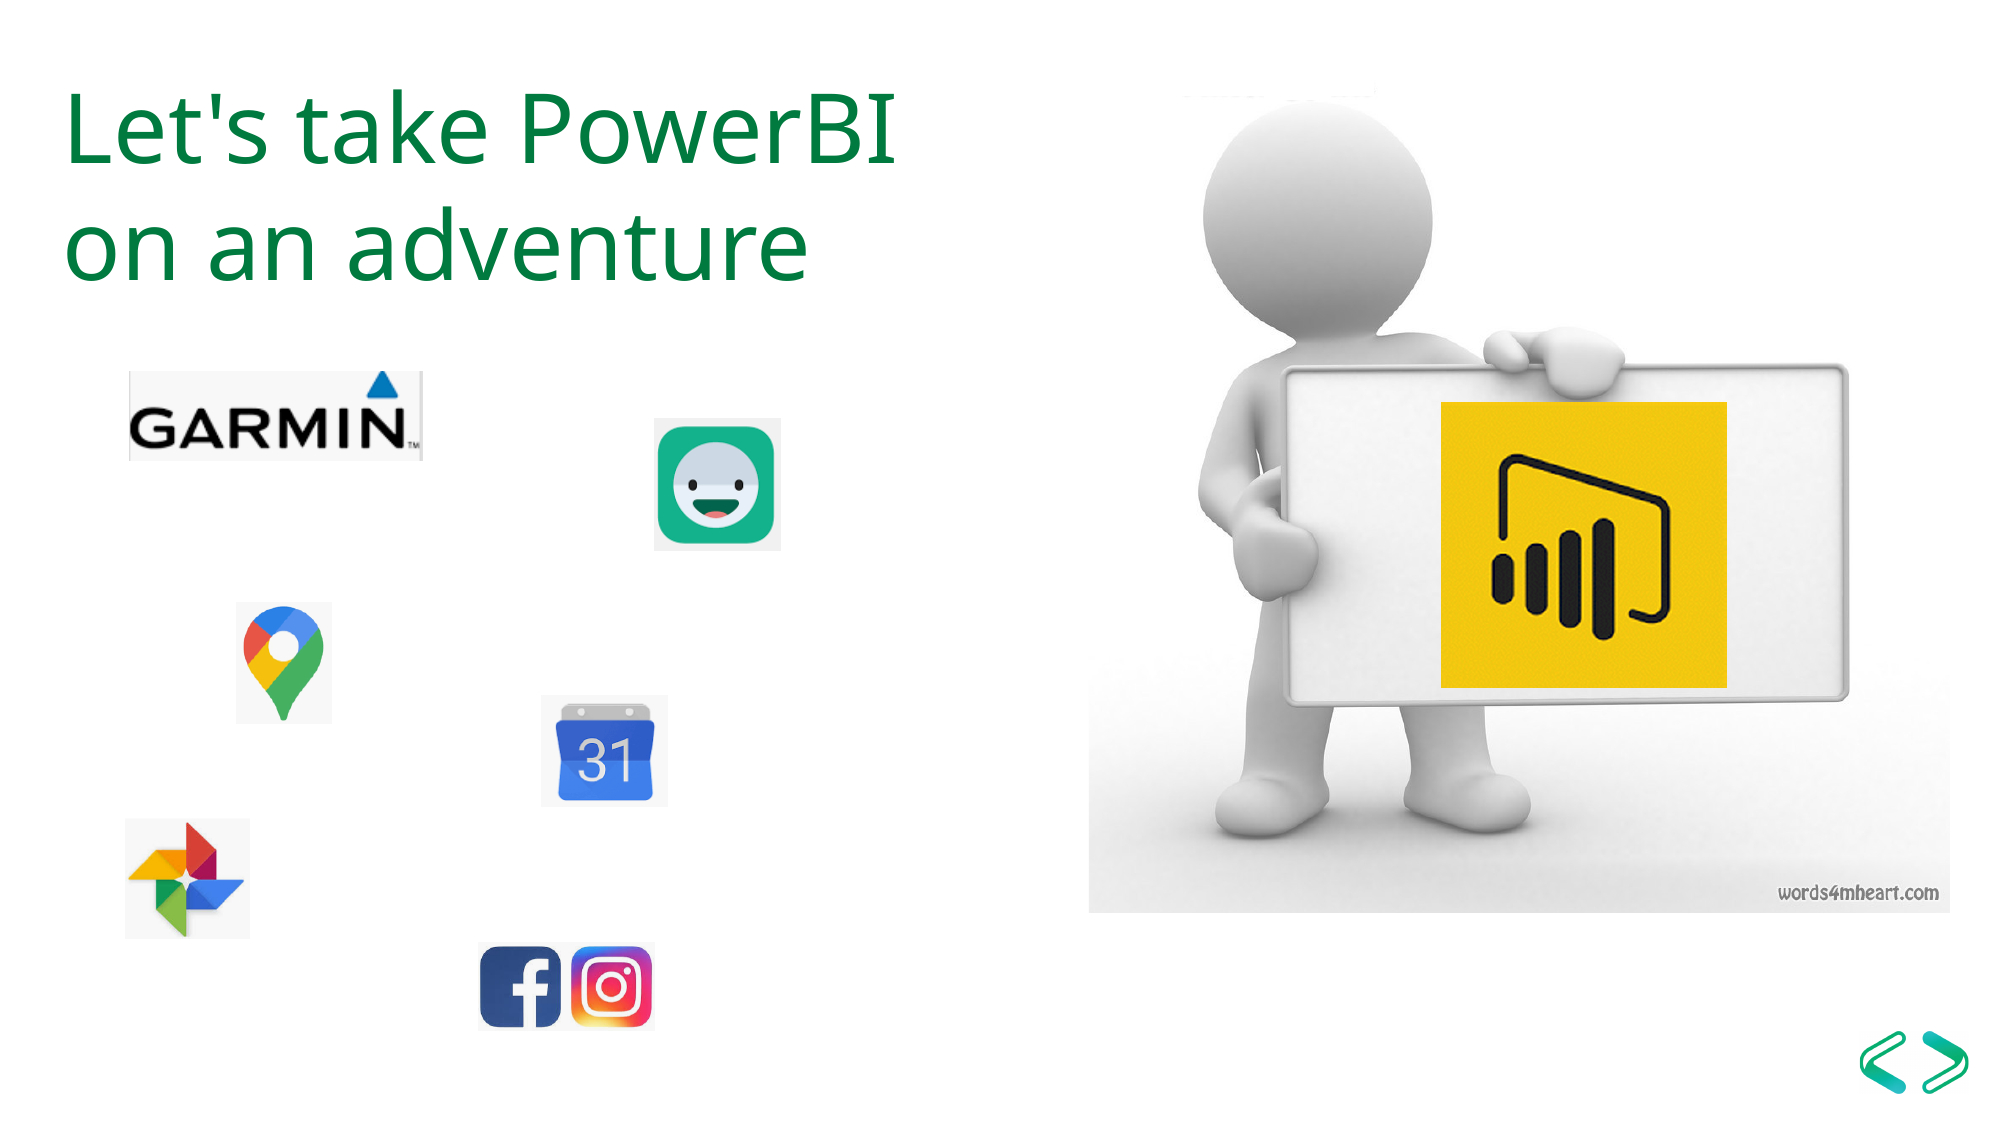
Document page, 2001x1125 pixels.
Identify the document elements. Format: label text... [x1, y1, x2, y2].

picture [129, 371, 423, 462]
picture [235, 601, 332, 725]
picture [541, 694, 669, 807]
picture [654, 418, 781, 551]
picture [478, 941, 656, 1031]
picture [125, 815, 250, 944]
title Let's take PowerBI on an adventure [62, 62, 1083, 188]
picture [1088, 52, 1951, 914]
